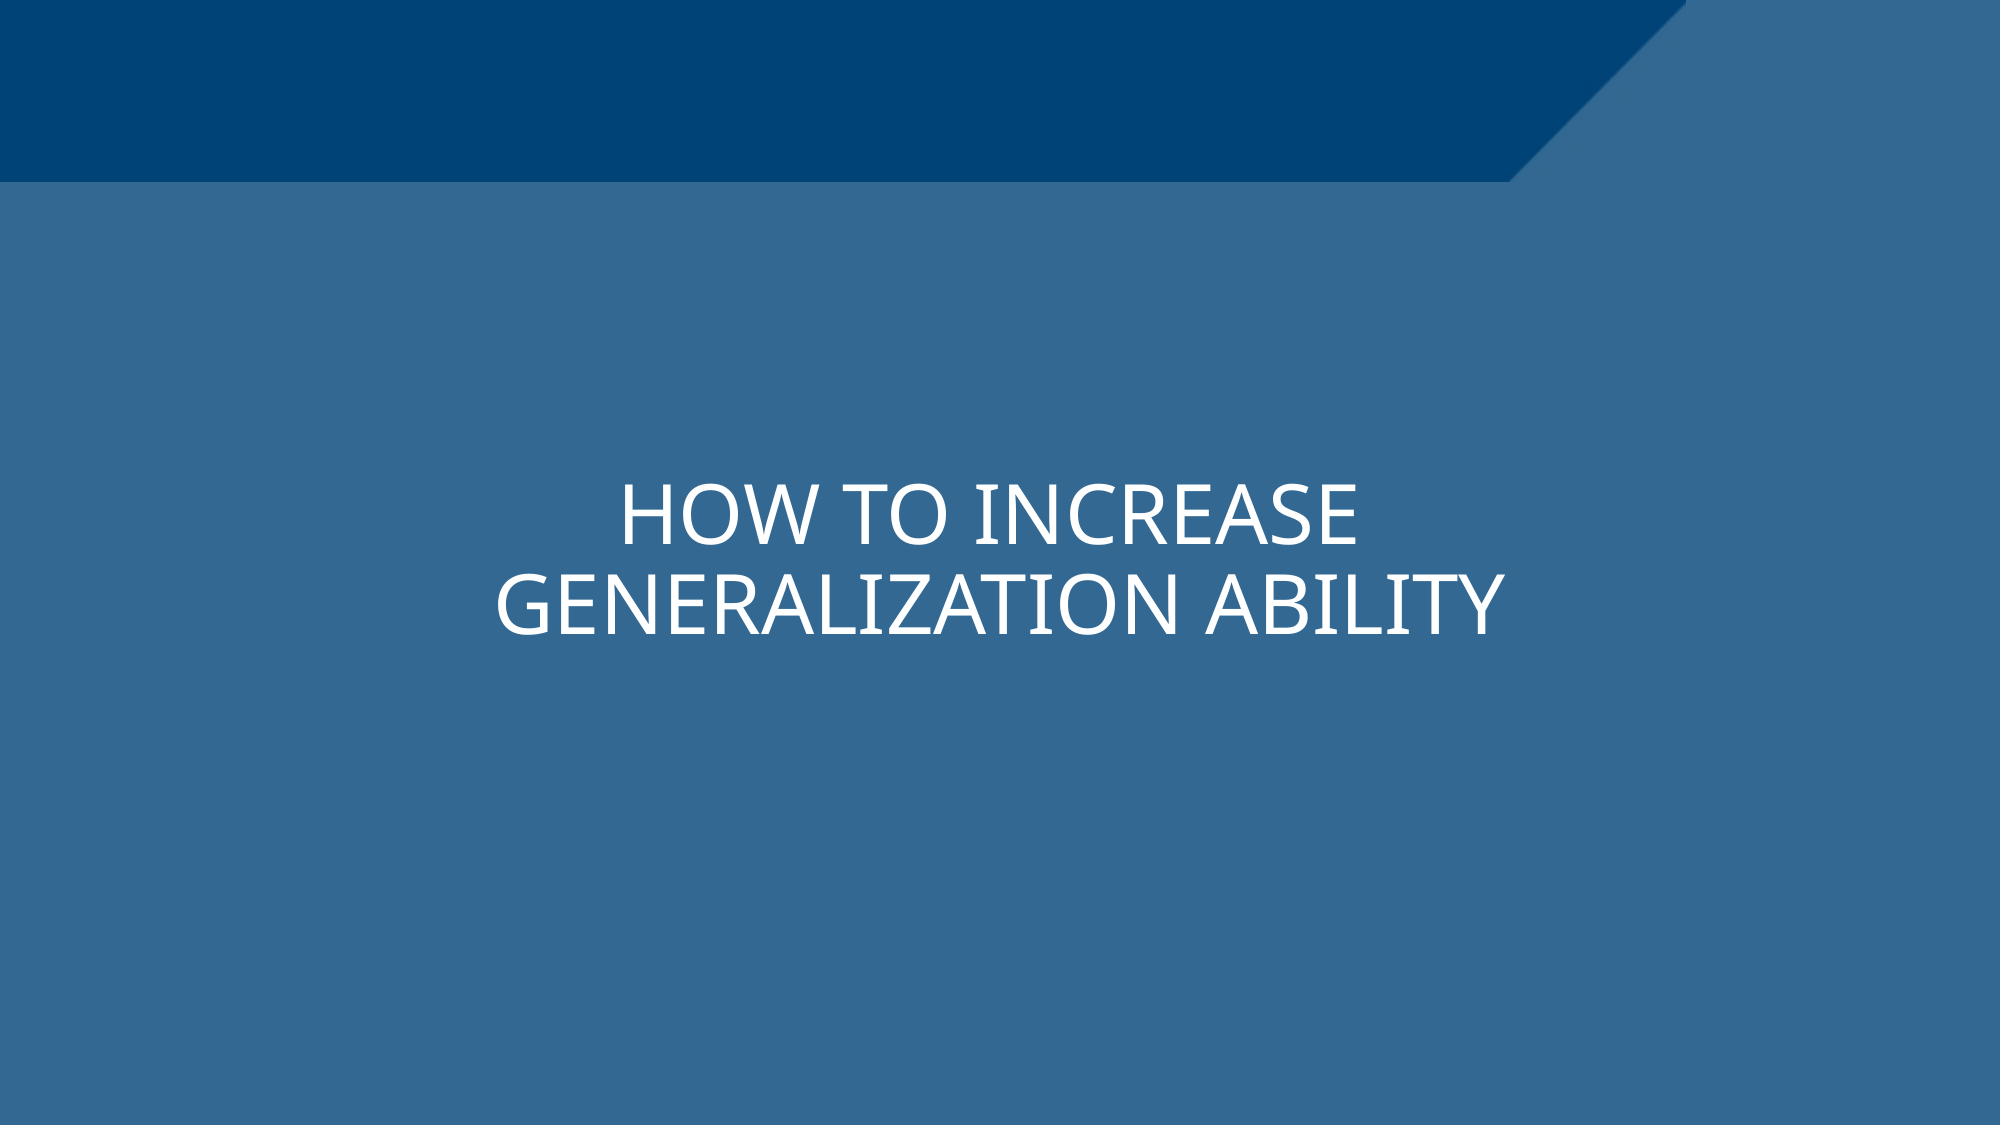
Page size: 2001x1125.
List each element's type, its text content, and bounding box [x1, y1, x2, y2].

title HOW TO INCREASE GENERALIZATION ABILITY [0, 0, 2000, 1125]
